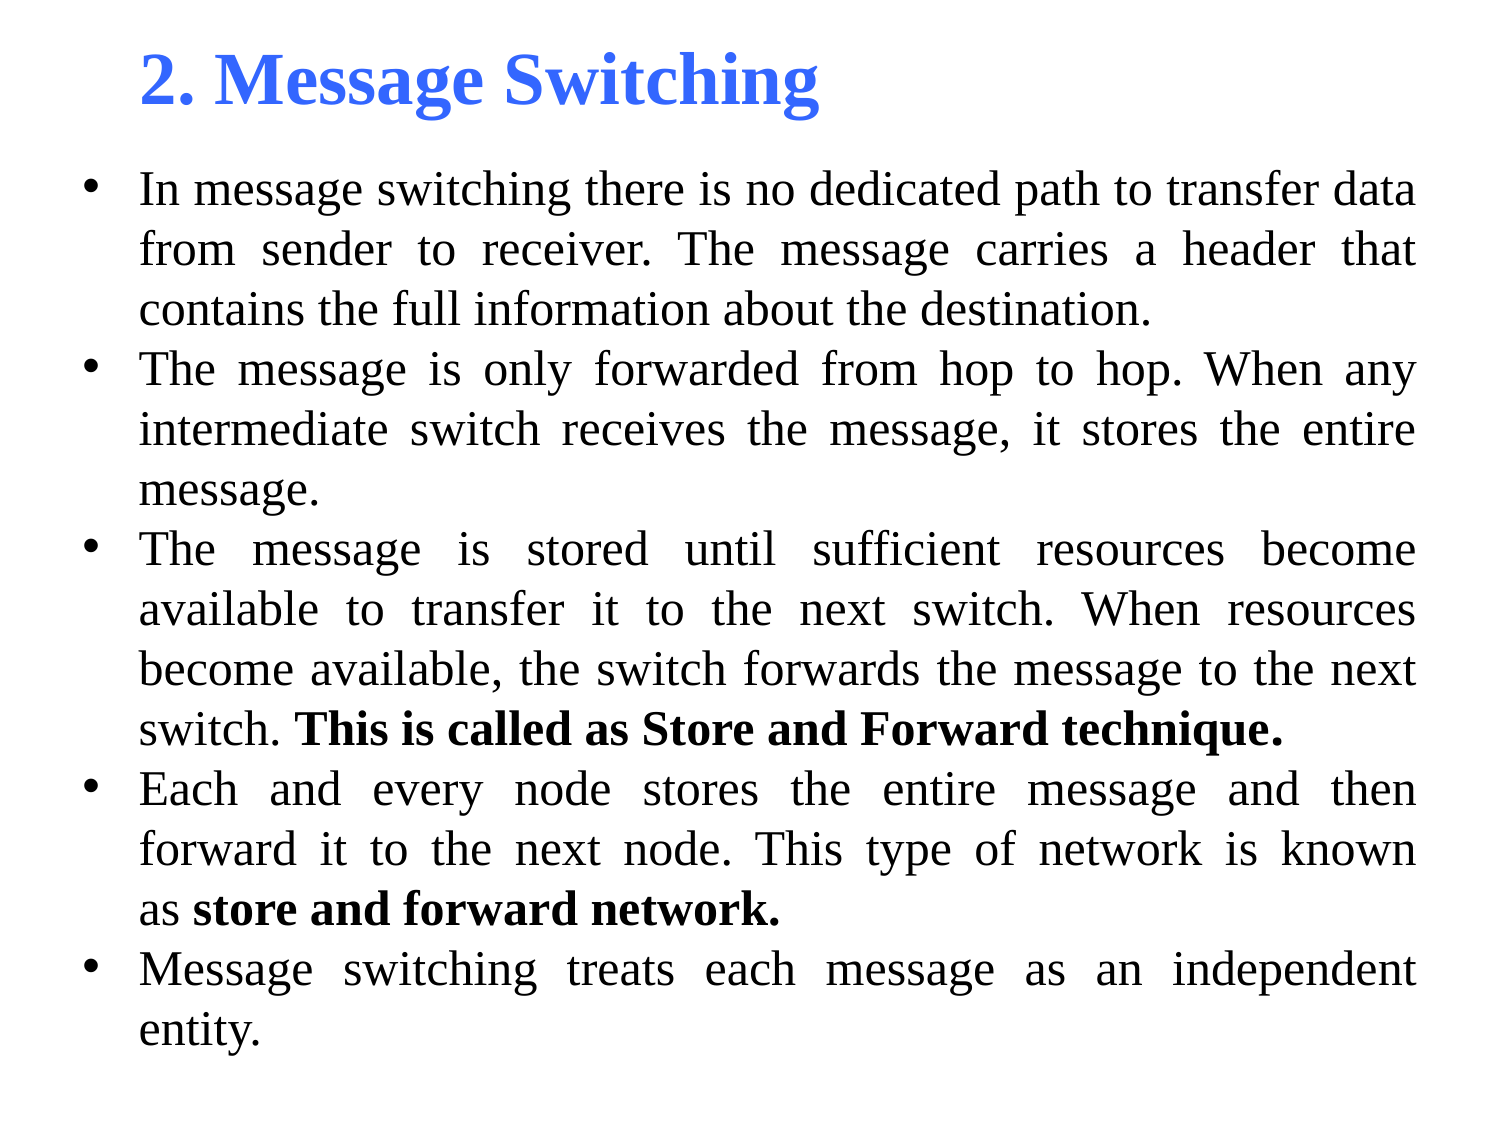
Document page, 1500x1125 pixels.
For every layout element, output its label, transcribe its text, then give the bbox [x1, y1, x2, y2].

list In message switching there is no dedicated path to transfer data from sender to receiver. The message carries a header that contains the full information about the destination. The message is only forwarded from hop to hop. When any intermediate switch receives the message, it stores the entire message. The message is stored until sufficient resources become available to transfer it to the next switch. When resources become available, the switch forwards the message to the next switch. This is called as Store and Forward technique. Each and every node stores the entire message and then forward it to the next node. This type of network is known as store and forward network. Message switching treats each message as an independent entity. [82, 155, 1418, 1125]
title 2. Message Switching [139, 29, 1361, 113]
